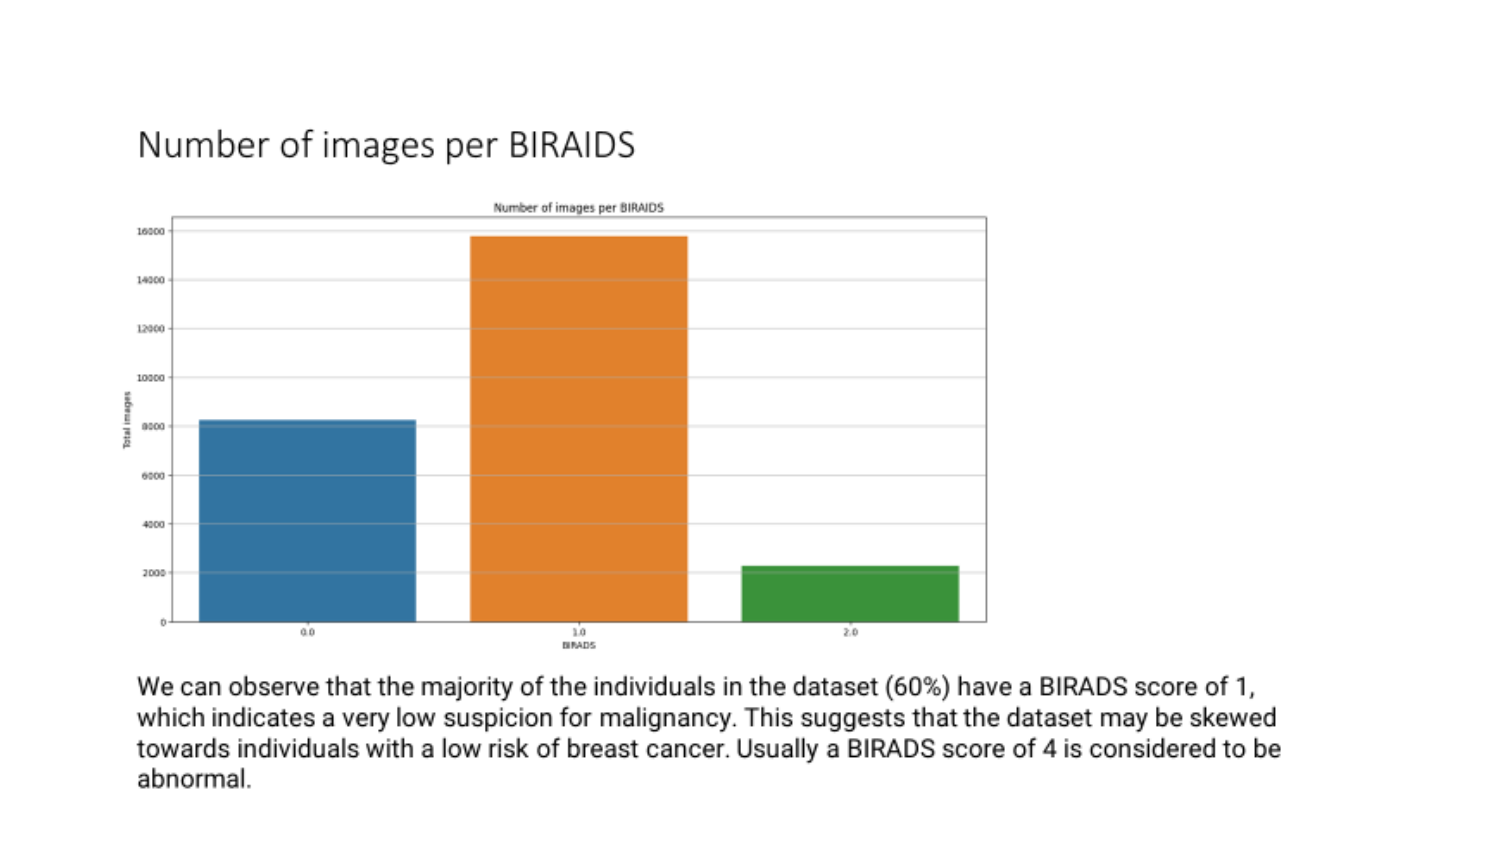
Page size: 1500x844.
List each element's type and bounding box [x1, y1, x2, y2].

picture [32, 29, 1412, 807]
